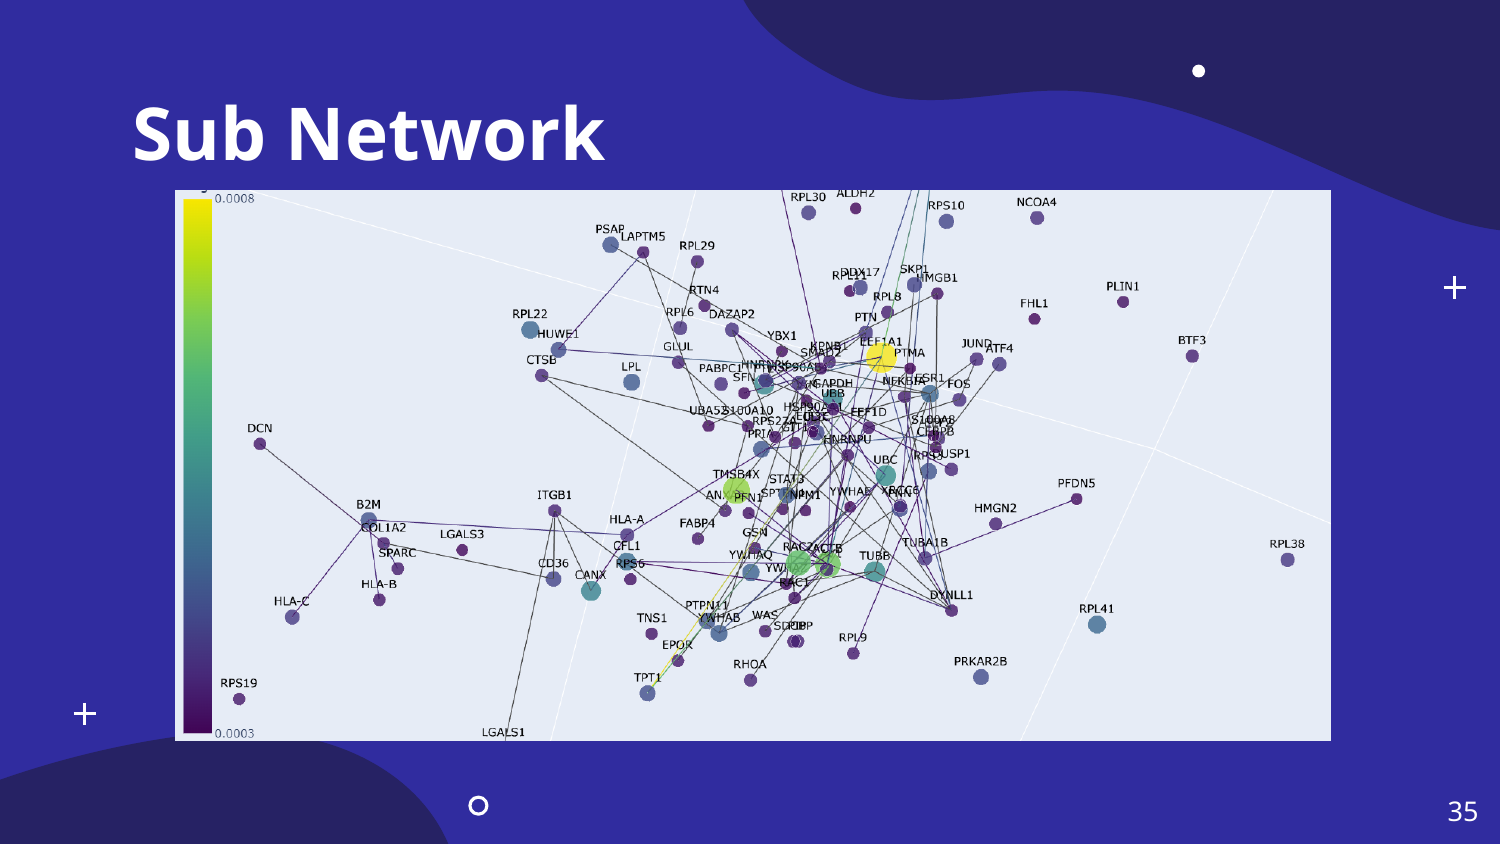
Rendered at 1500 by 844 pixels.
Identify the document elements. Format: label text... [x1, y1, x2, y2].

picture [175, 190, 1331, 742]
text_box Sub Network [117, 72, 1383, 167]
slide_number 35 [1403, 779, 1494, 844]
